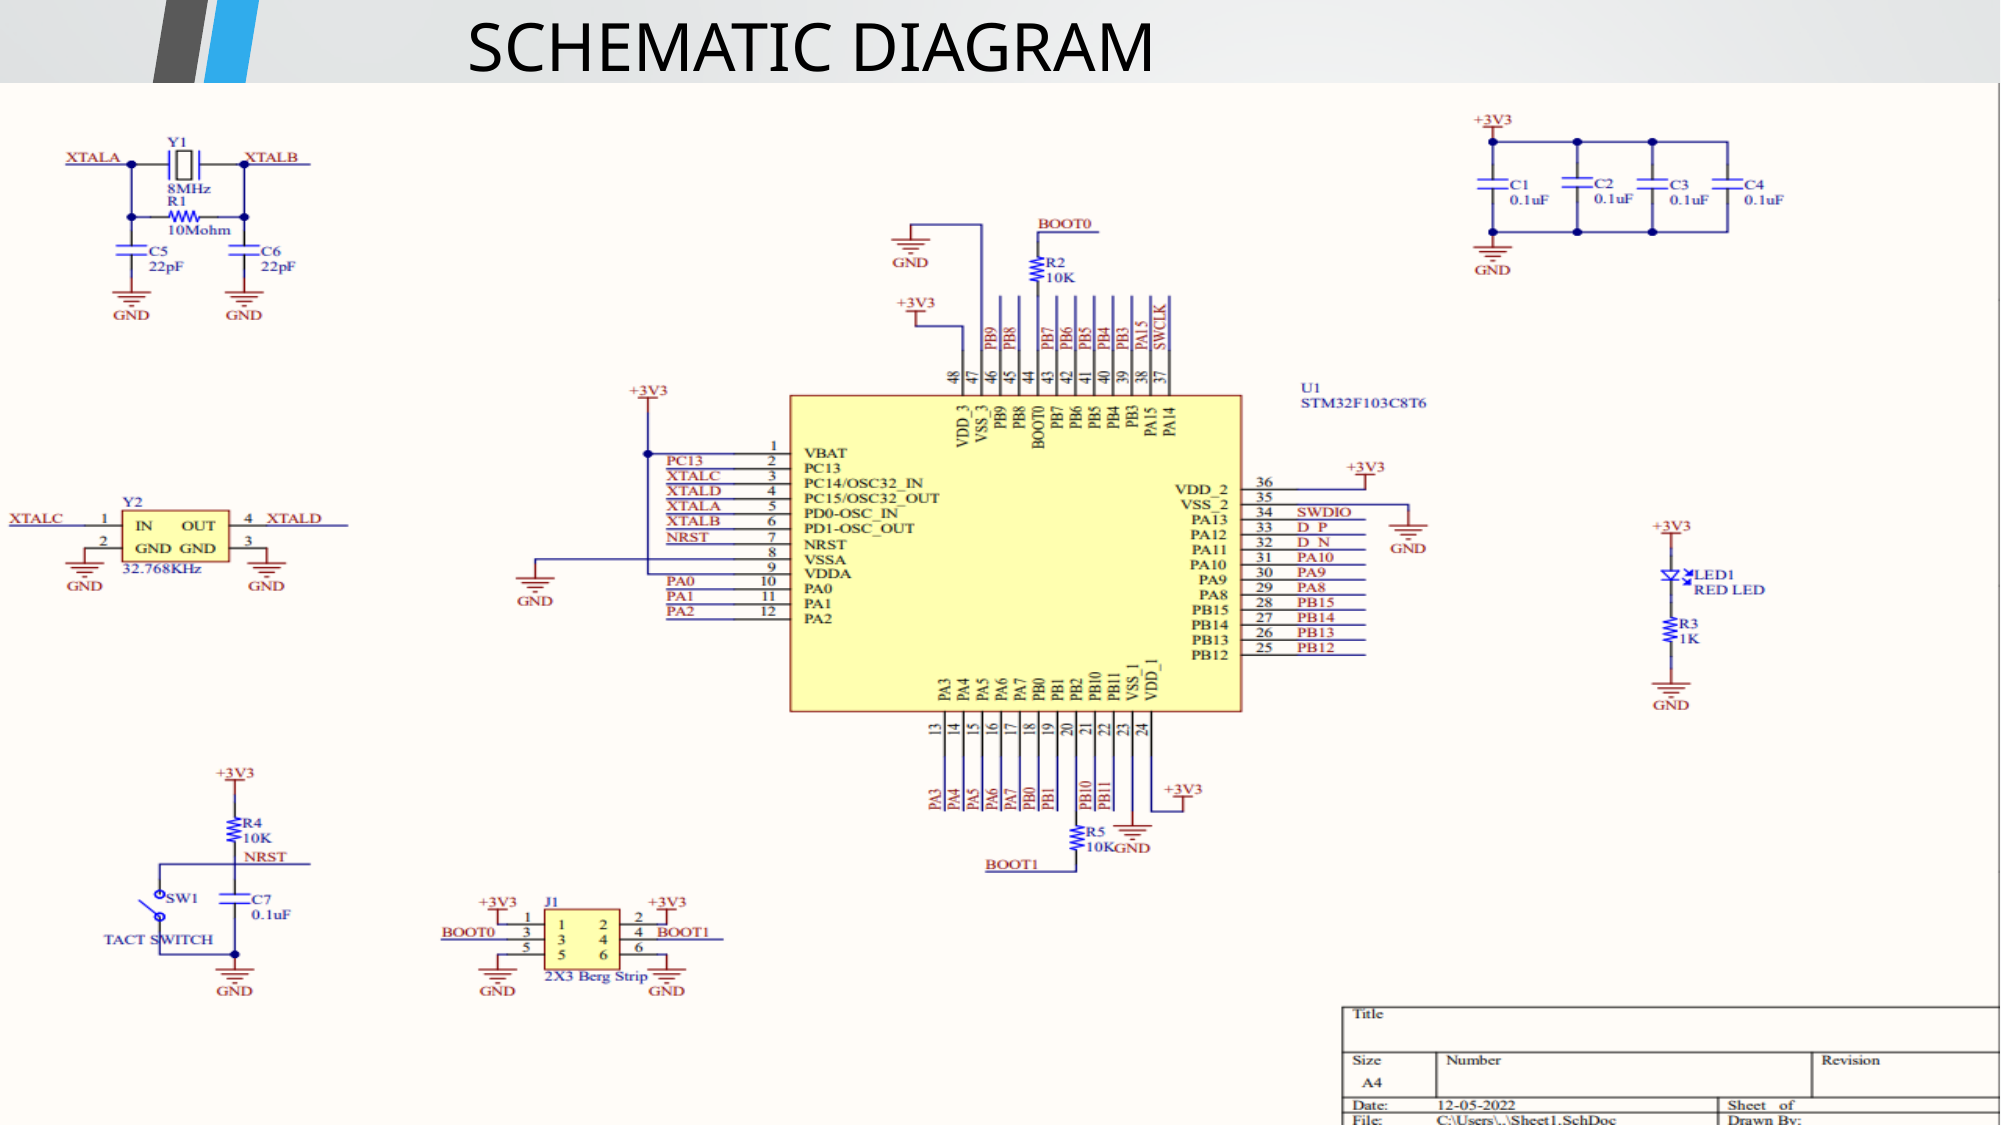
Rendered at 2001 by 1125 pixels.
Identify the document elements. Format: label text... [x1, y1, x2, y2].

picture [0, 83, 2000, 1125]
title SCHEMATIC DIAGRAM [0, 0, 1625, 83]
